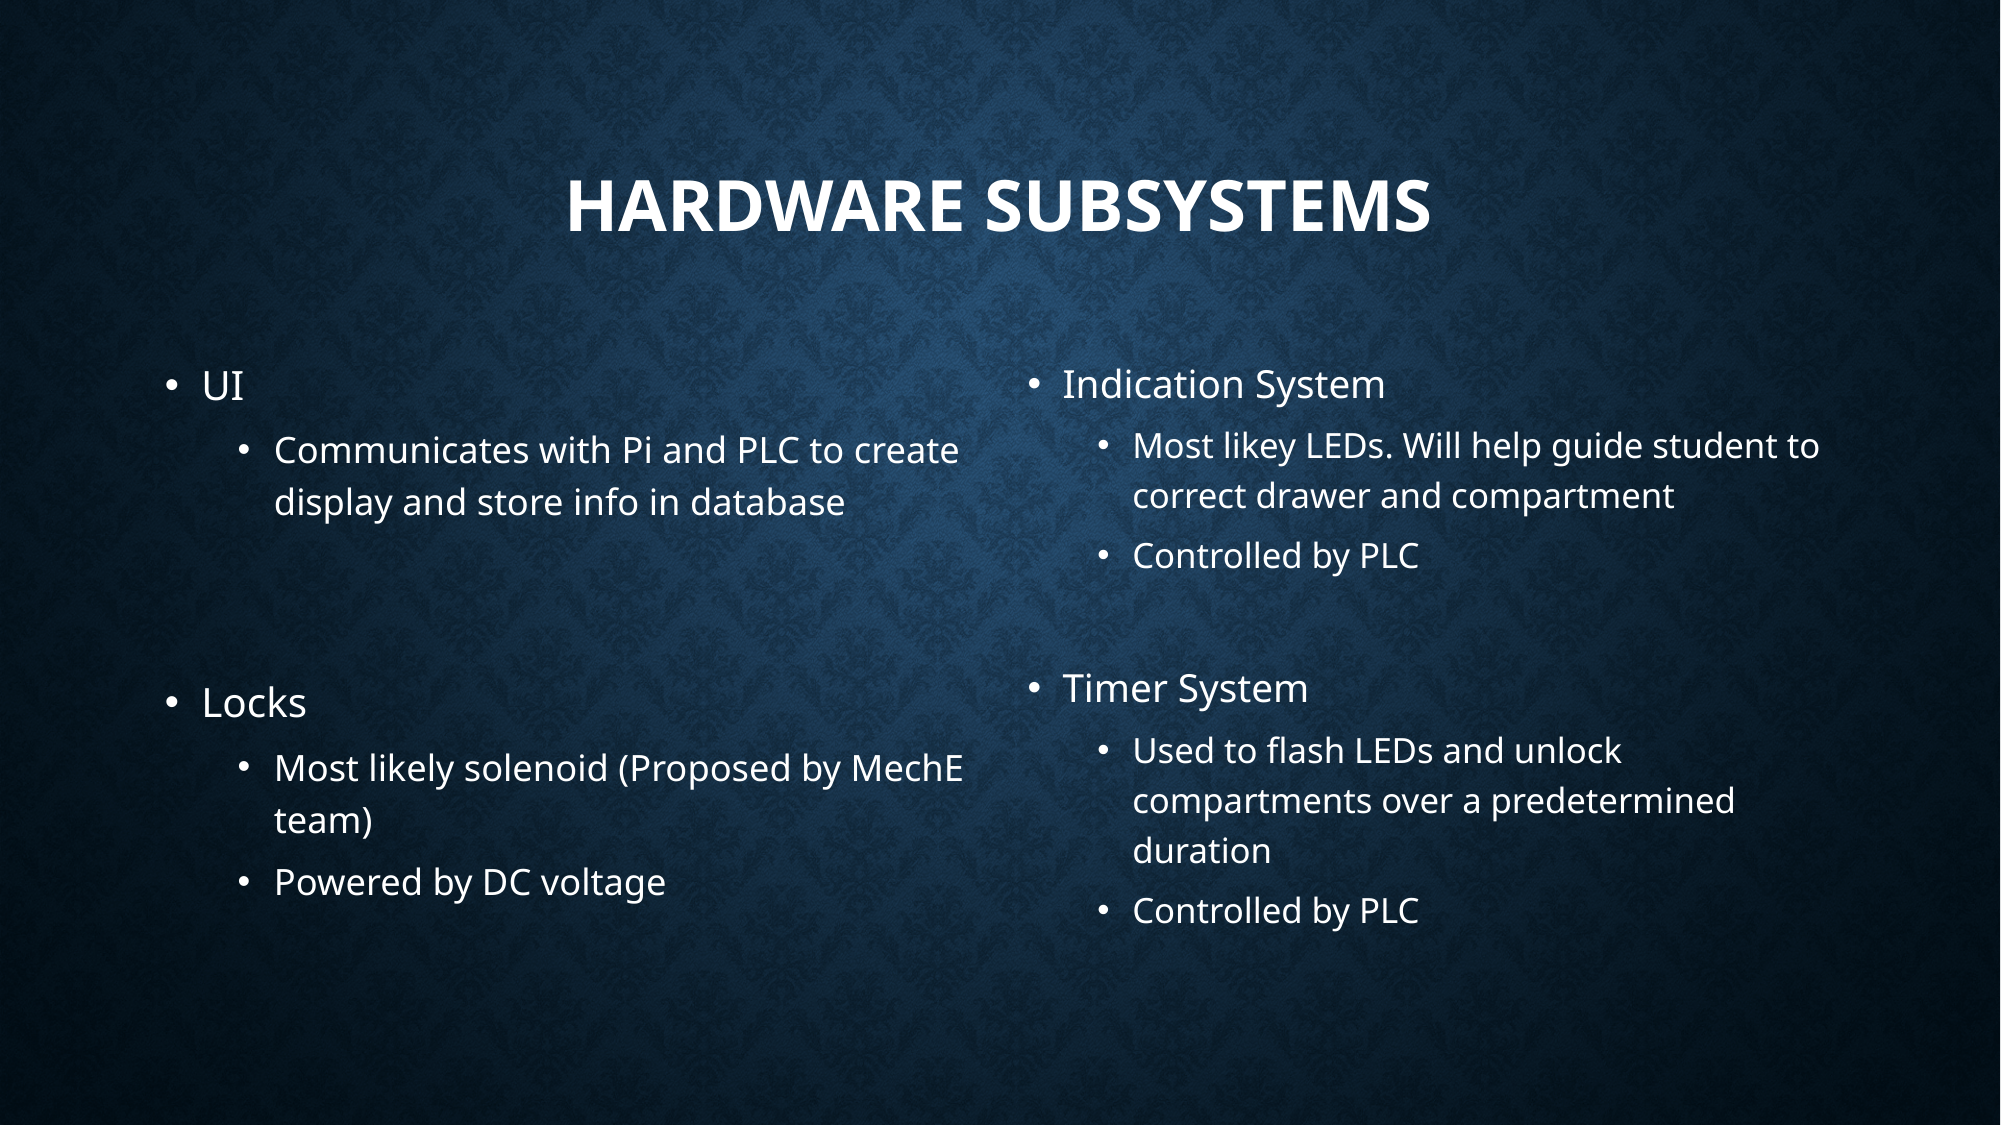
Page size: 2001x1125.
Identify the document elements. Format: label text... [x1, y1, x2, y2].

list Indication System Most likey LEDs. Will help guide student to correct drawer and compartment Controlled by PLC Timer System Used to flash LEDs and unlock compartments over a predetermined duration Controlled by PLC [1012, 342, 1849, 950]
title Hardware subsystems [149, 99, 1849, 318]
list UI Communicates with Pi and PLC to create display and store info in database Locks Most likely solenoid (Proposed by MechE team) Powered by DC voltage [149, 342, 988, 950]
